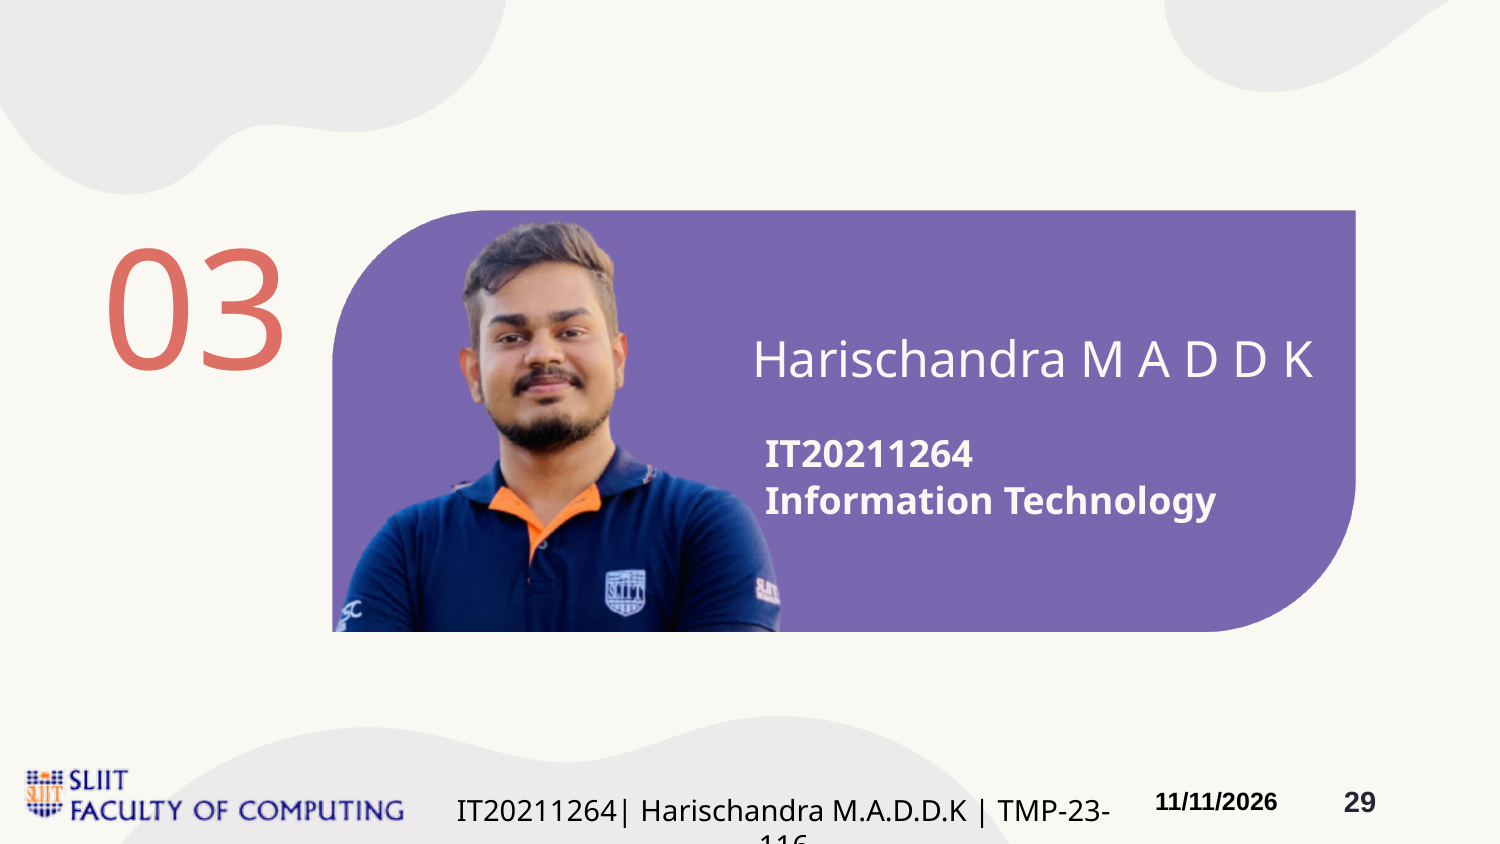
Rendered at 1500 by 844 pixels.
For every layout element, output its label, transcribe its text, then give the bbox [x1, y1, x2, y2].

picture [0, 758, 413, 840]
text_box Information Technology [1360, 462, 1369, 535]
subtitle IT20211264 [1360, 414, 1369, 462]
text_box IT20211264| Harischandra M.A.D.D.K | TMP-23-116 [420, 785, 1148, 844]
title 03 [86, 210, 331, 396]
picture [332, 210, 1356, 632]
